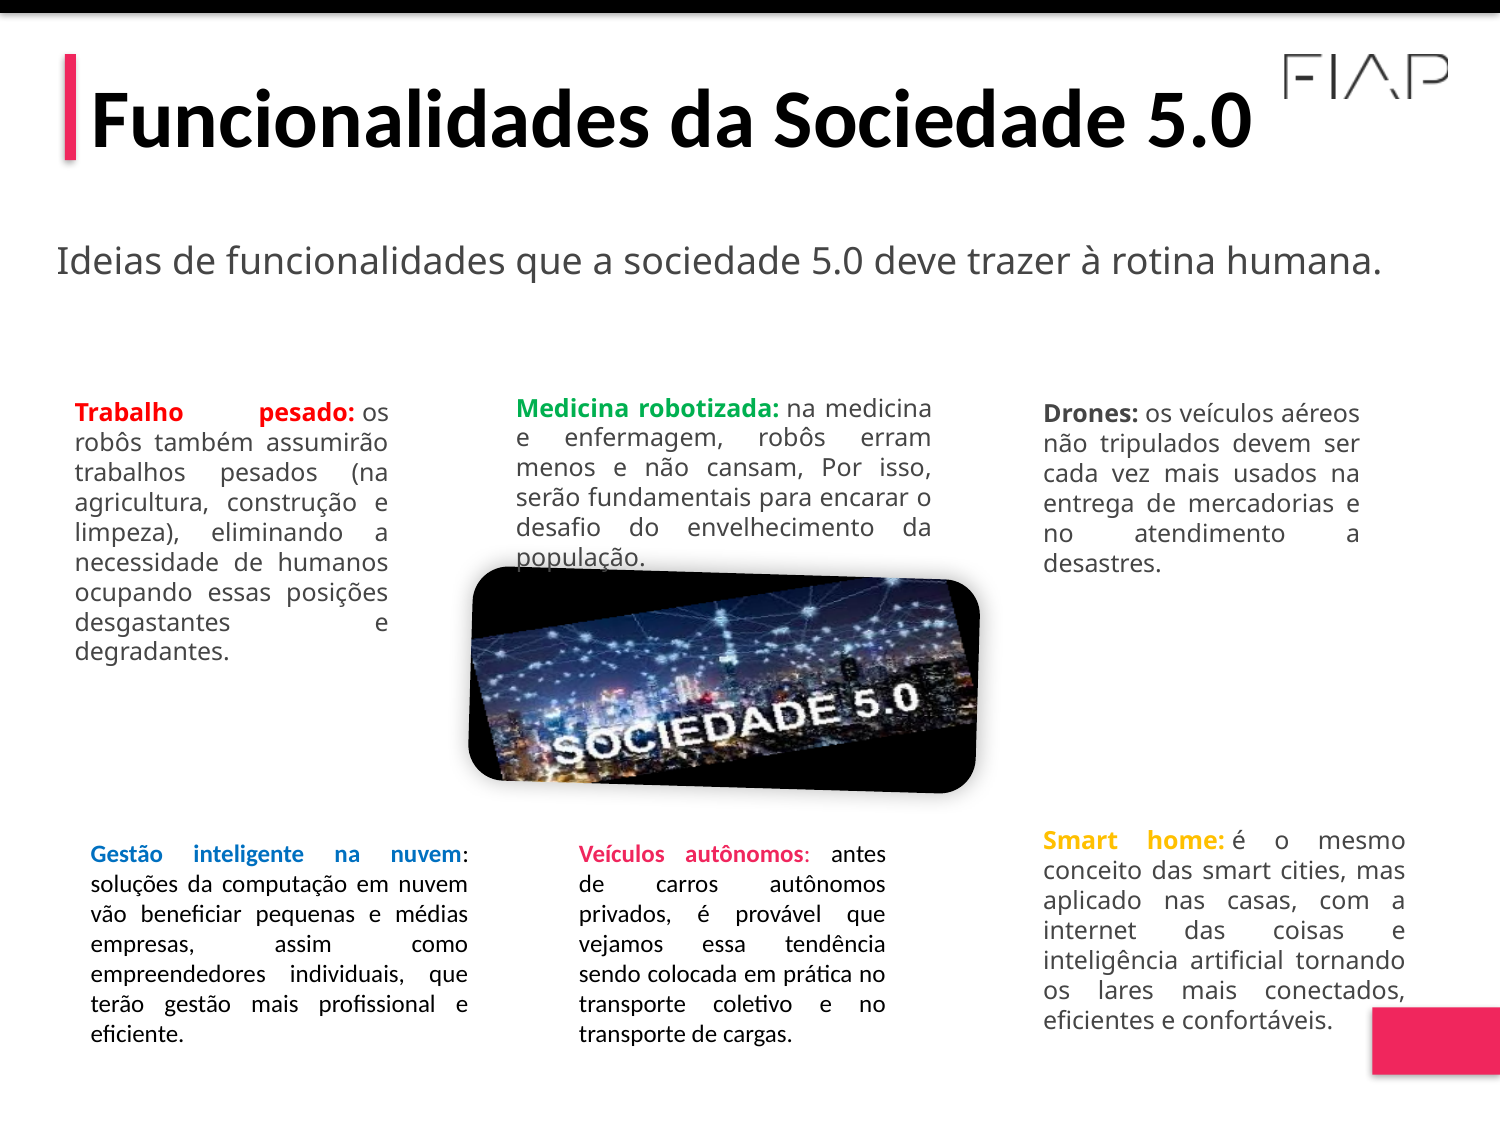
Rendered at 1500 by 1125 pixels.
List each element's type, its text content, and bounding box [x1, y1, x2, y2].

text_box Drones: os veículos aéreos não tripulados devem ser cada vez mais usados na entrega de mercadorias e no atendimento a desastres. [1028, 390, 1376, 585]
text_box [64, 53, 77, 161]
list Funcionalidades da Sociedade 5.0 [75, 68, 1373, 229]
text_box Medicina robotizada: na medicina e enfermagem, robôs erram menos e não cansam, Por isso, serão fundamentais para encarar o desafio do envelhecimento da população. [501, 384, 948, 571]
text_box [0, 0, 1500, 14]
text_box Ideias de funcionalidades que a sociedade 5.0 deve trazer à rotina humana. [41, 229, 1448, 289]
text_box Veículos autônomos: antes de carros autônomos privados, é provável que vejamos essa tendência sendo colocada em prática no transporte coletivo e no transporte de cargas. [564, 830, 902, 1055]
text_box Gestão inteligente na nuvem: soluções da computação em nuvem vão beneficiar pequenas e médias empresas, assim como empreendedores individuais, que terão gestão mais profissional e eficiente. [75, 830, 484, 1055]
text_box Smart home: é o mesmo conceito das smart cities, mas aplicado nas casas, com a internet das coisas e inteligência artificial tornando os lares mais conectados, eficientes e confortáveis. [1028, 817, 1422, 1042]
picture [470, 572, 979, 788]
list Funcionalidades da Sociedade 5.0 [75, 289, 1373, 721]
picture [1283, 53, 1449, 99]
text_box [1372, 1007, 1500, 1075]
text_box Trabalho pesado: os robôs também assumirão trabalhos pesados (na agricultura, construção e limpeza), eliminando a necessidade de humanos ocupando essas posições desgastantes e degradantes. [59, 388, 404, 674]
